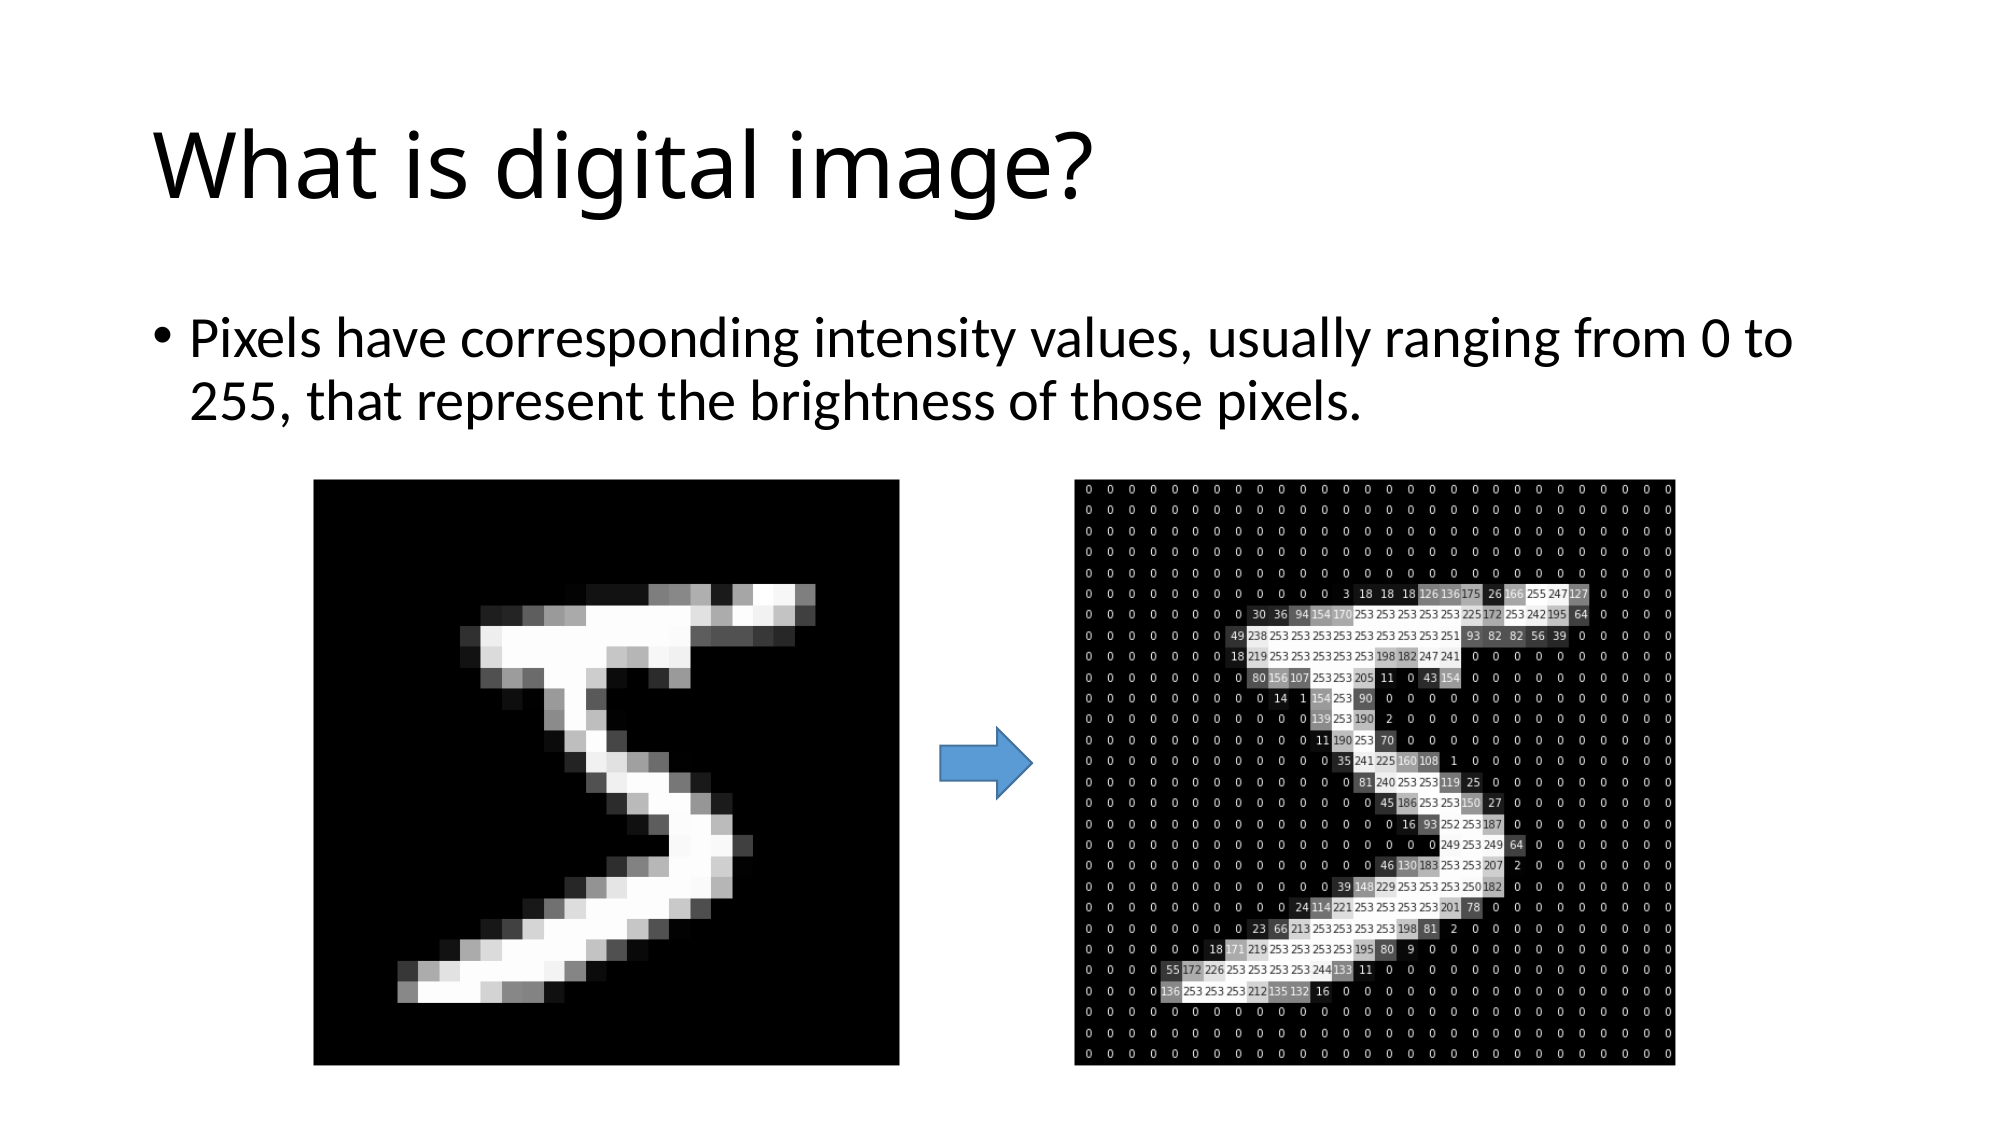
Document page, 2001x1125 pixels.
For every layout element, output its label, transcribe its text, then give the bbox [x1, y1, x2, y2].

picture [306, 472, 906, 1073]
picture [1067, 472, 1683, 1073]
list Pixels have corresponding intensity values, usually ranging from 0 to 255, that represent the brightness of those pixels. [137, 299, 1863, 1014]
title What is digital image? [137, 59, 1863, 278]
text_box [939, 725, 1034, 801]
